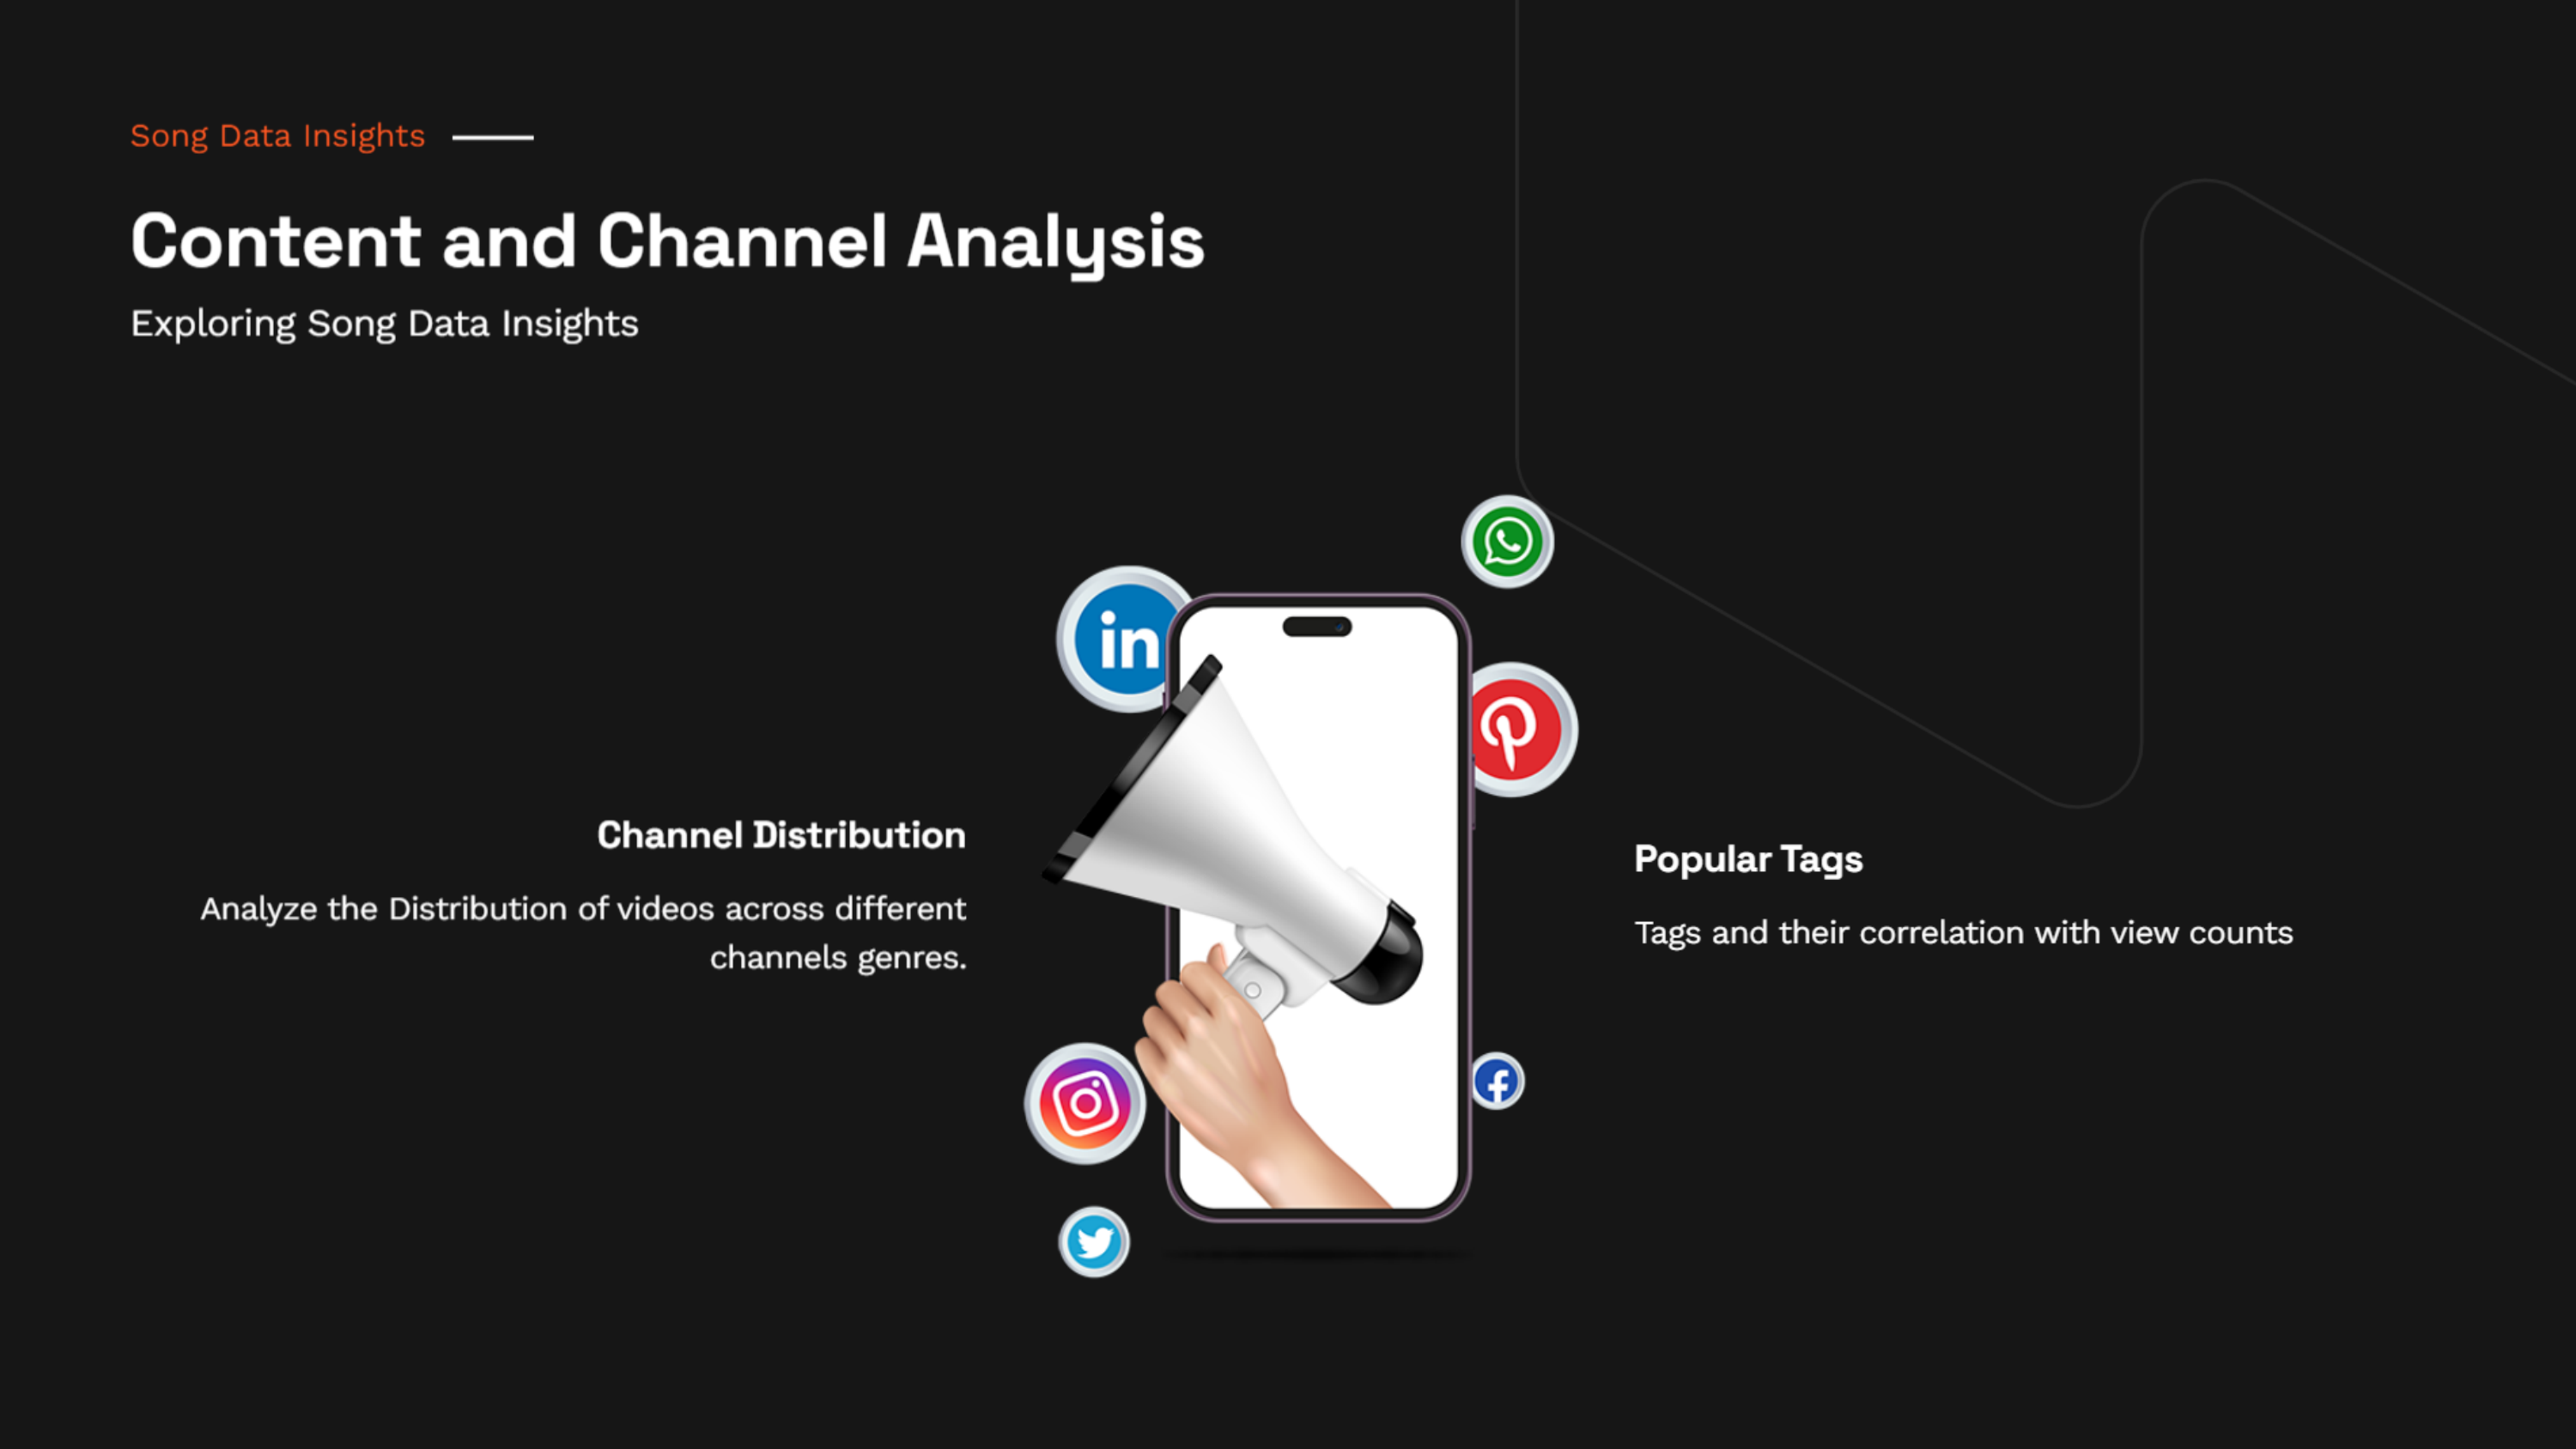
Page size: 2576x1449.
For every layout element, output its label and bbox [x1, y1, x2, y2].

text_box [0, 0, 2576, 1449]
